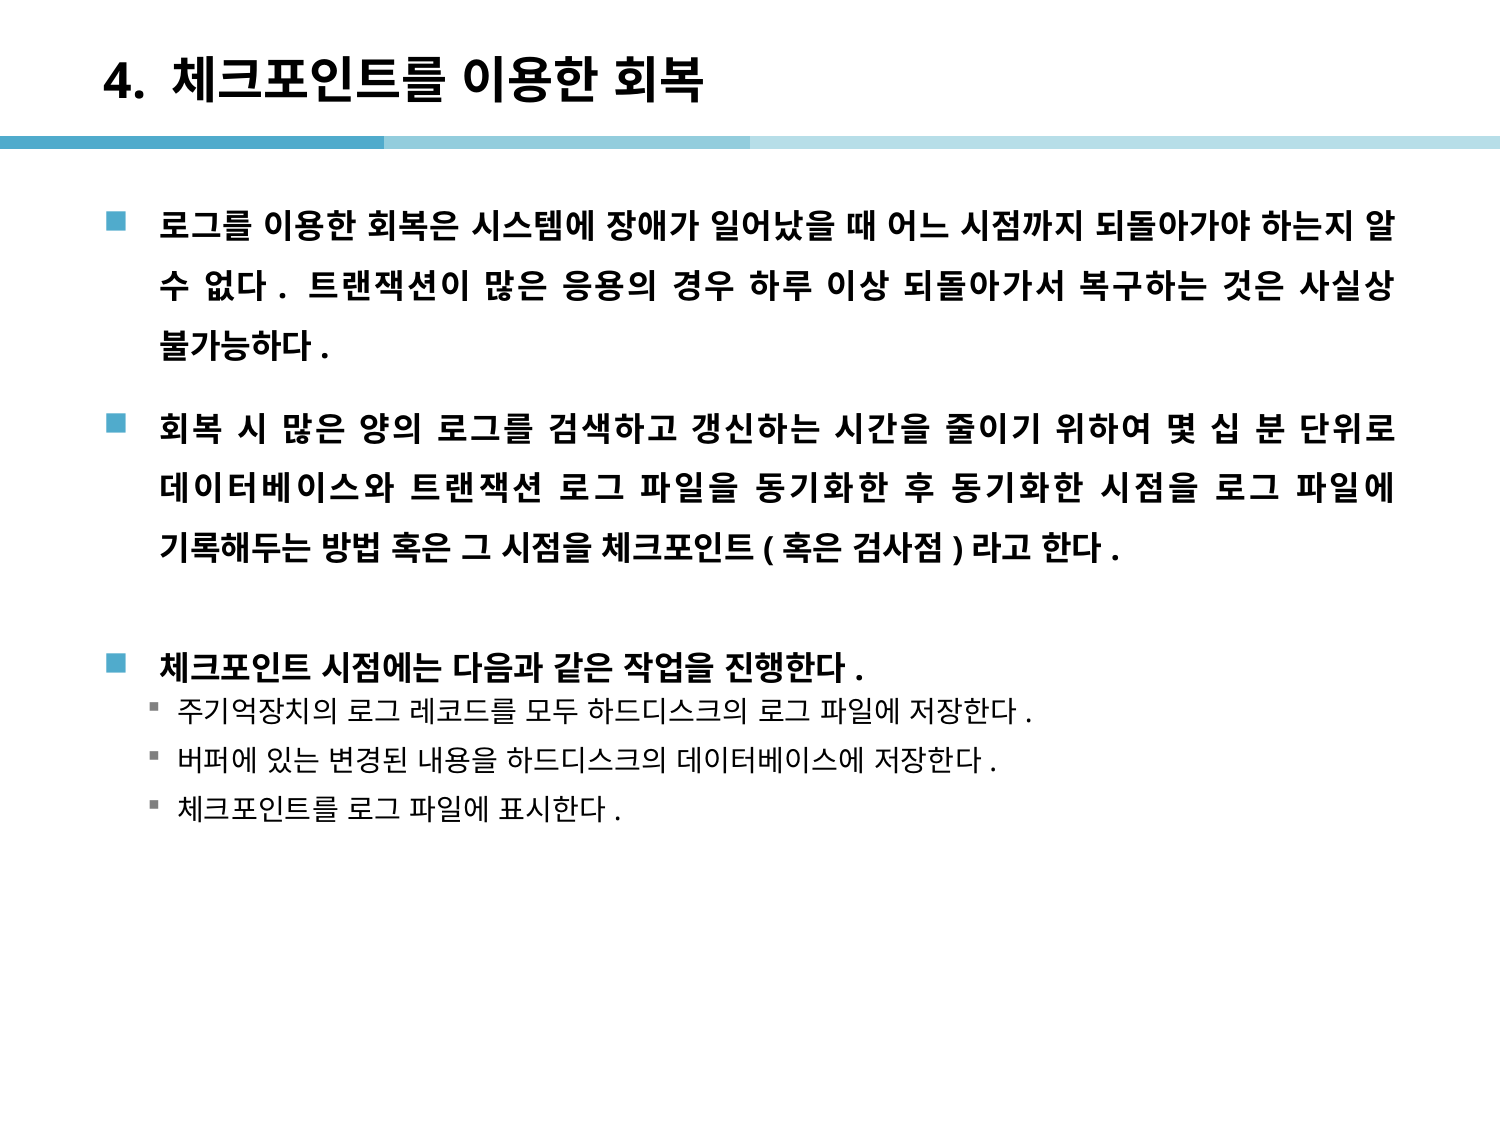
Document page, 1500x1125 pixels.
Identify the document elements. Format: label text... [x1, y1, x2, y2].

list 로그를 이용한 회복은 시스템에 장애가 일어났을 때 어느 시점까지 되돌아가야 하는지 알 수 없다. 트랜잭션이 많은 응용의 경우 하루 이상 되돌아가서 복구하는 것은 사실상 불가능하다. 회복 시 많은 양의 로그를 검색하고 갱신하는 시간을 줄이기 위하여 몇 십 분 단위로 데이터베이스와 트랜잭션 로그 파일을 동기화한 후 동기화한 시점을 로그 파일에 기록해두는 방법 혹은 그 시점을 체크포인트(혹은 검사점)라고 한다. 체크포인트 시점에는 다음과 같은 작업을 진행한다. 주기억장치의 로그 레코드를 모두 하드디스크의 로그 파일에 저장한다. 버퍼에 있는 변경된 내용을 하드디스크의 데이터베이스에 저장한다. 체크포인트를 로그 파일에 표시한다. [88, 177, 1412, 1077]
title 4. 체크포인트를 이용한 회복 [88, 32, 1330, 124]
